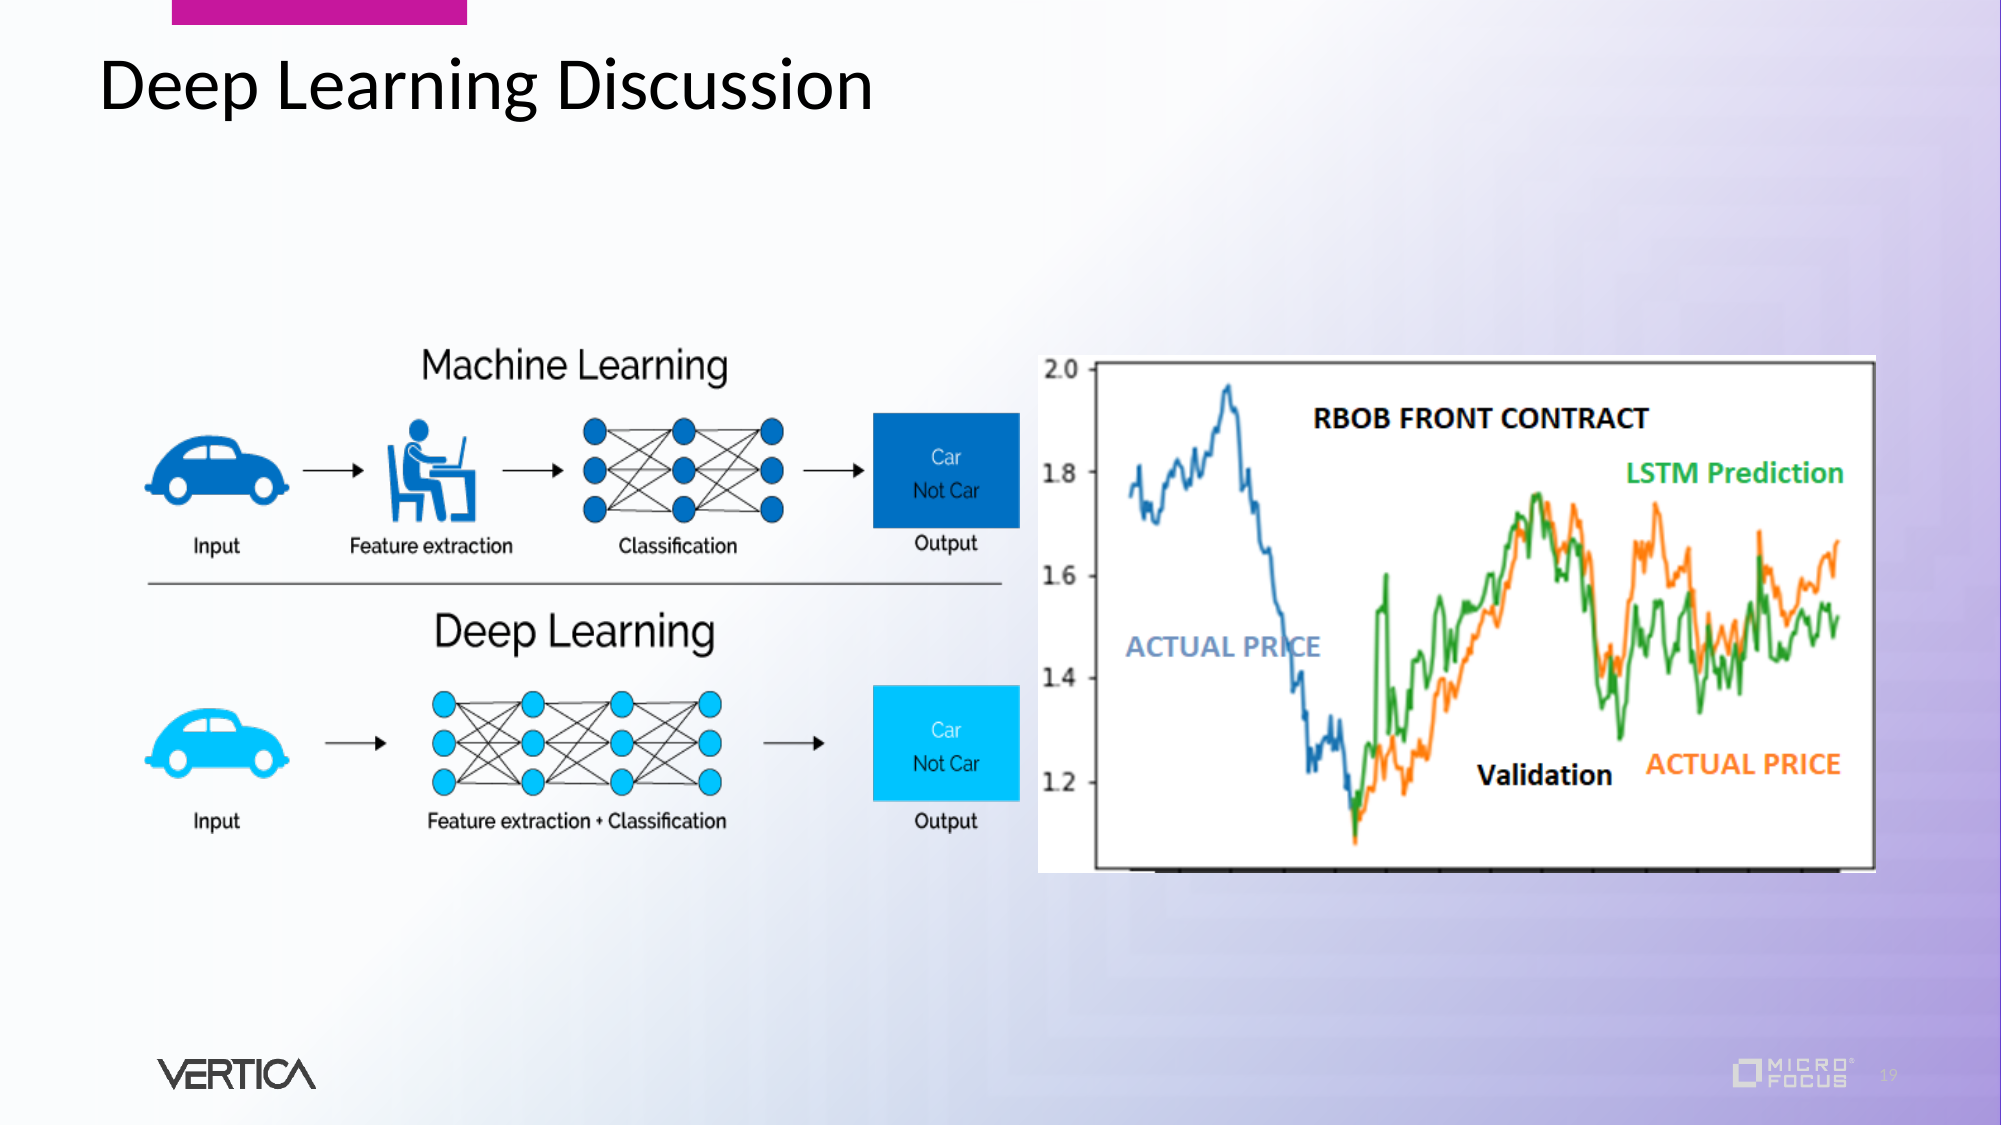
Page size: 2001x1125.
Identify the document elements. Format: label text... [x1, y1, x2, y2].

slide_number 19 [1863, 1058, 1913, 1091]
title Deep Learning Discussion [99, 44, 1901, 263]
picture [1037, 354, 1876, 873]
picture [144, 342, 1020, 835]
